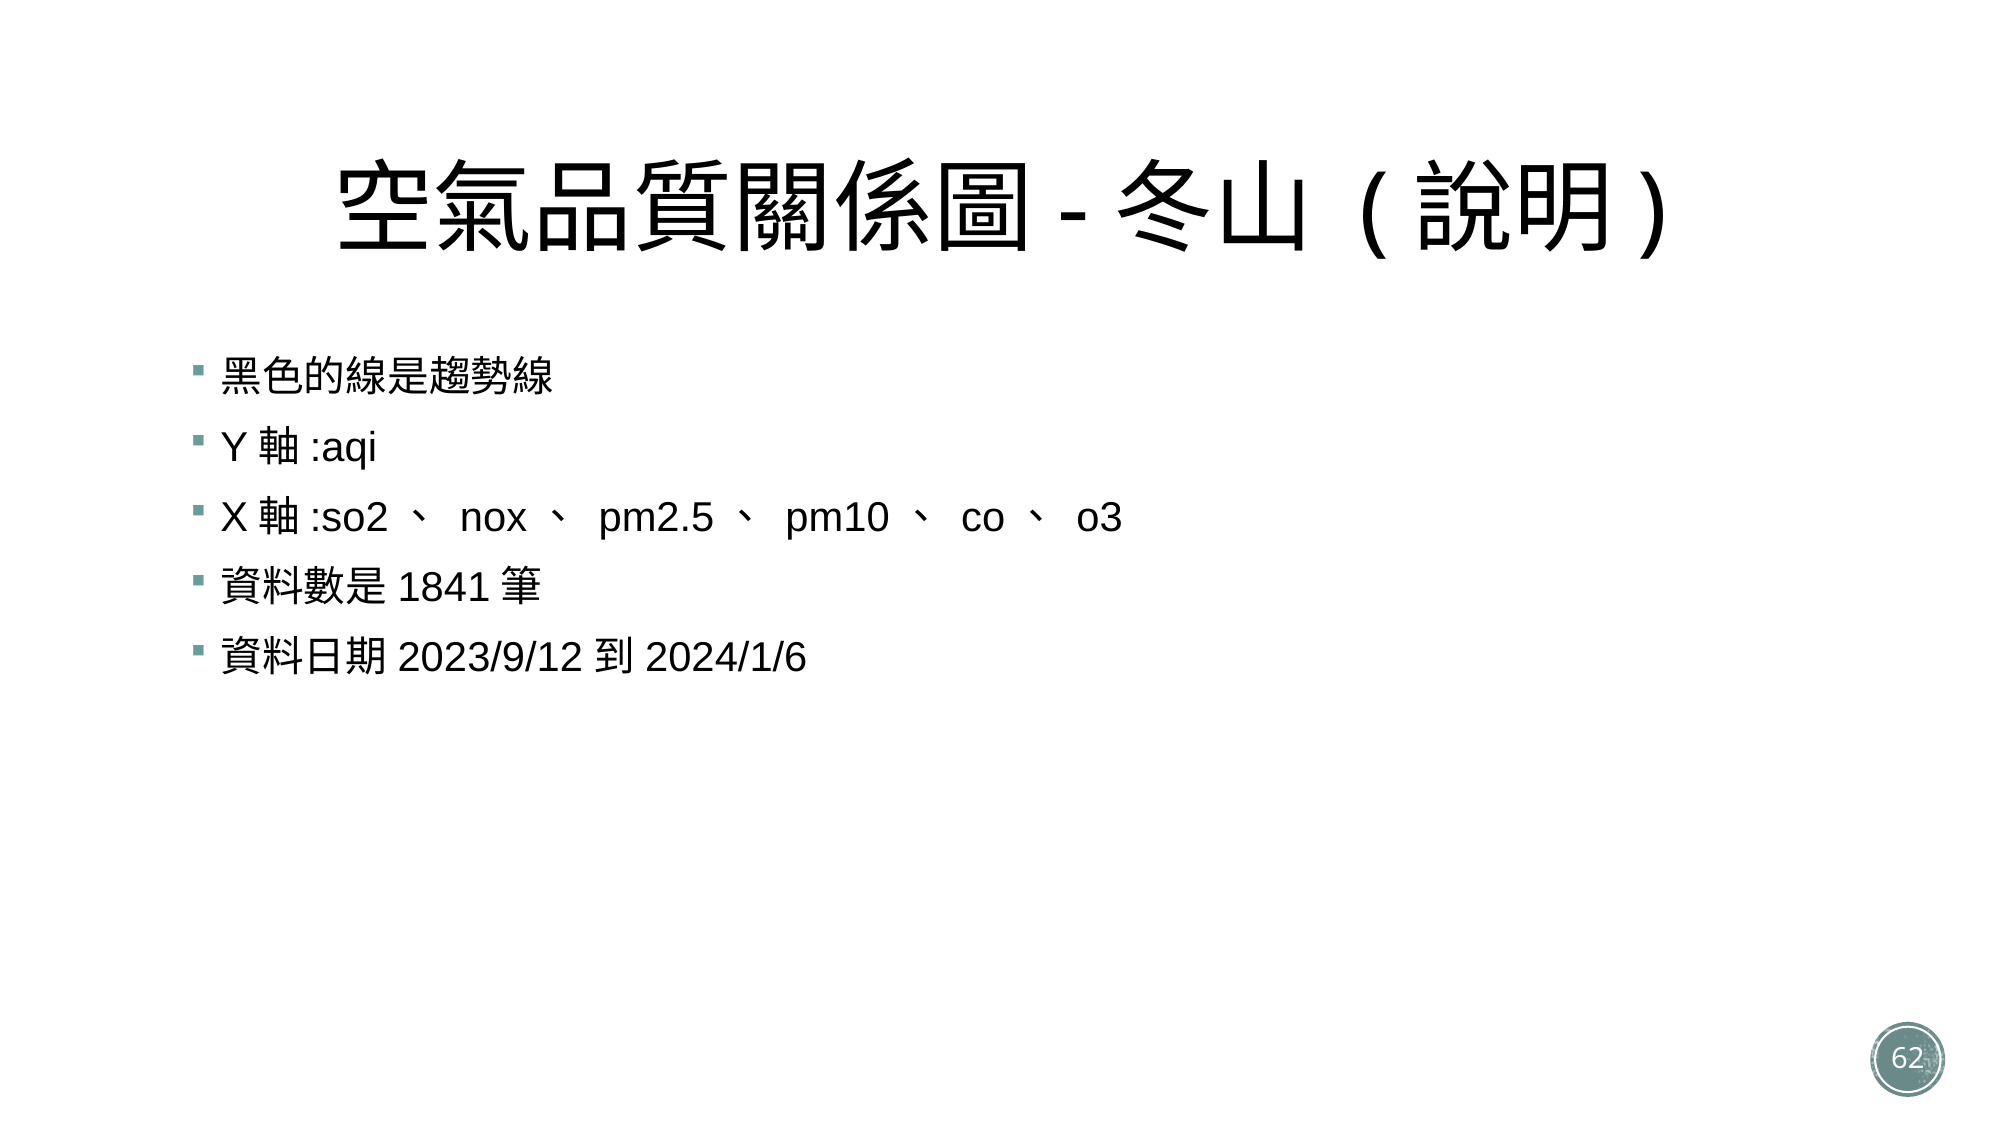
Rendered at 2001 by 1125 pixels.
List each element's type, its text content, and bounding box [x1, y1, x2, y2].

title 空氣品質關係圖-冬山 (說明) [175, 79, 1826, 344]
list 黑色的線是趨勢線 Y軸:aqi X軸:so2、 nox、 pm2.5、 pm10、 co、 o3 資料數是1841筆 資料日期2023/9/12到2024/1/6 [175, 348, 1826, 1013]
slide_number 62 [1855, 1028, 1961, 1089]
